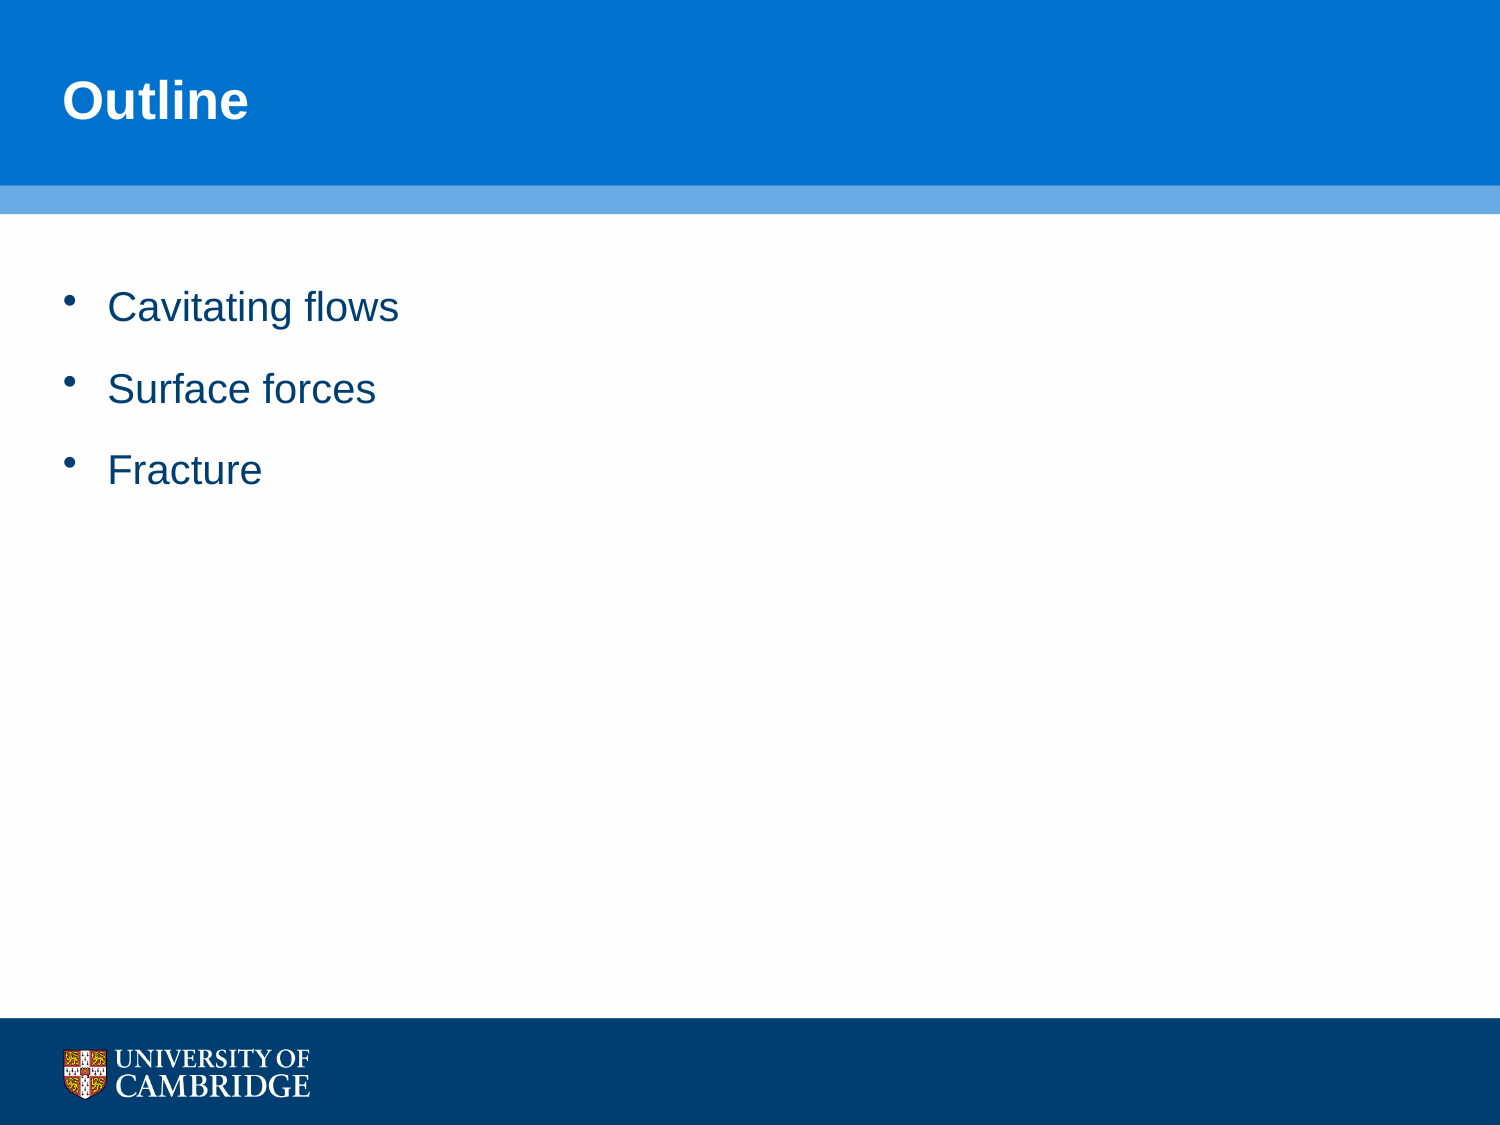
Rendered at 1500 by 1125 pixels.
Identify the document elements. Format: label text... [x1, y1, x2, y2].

picture [0, 0, 1500, 1125]
title Outline [63, 65, 1437, 135]
list Cavitating flows Surface forces Fracture [63, 280, 1437, 948]
